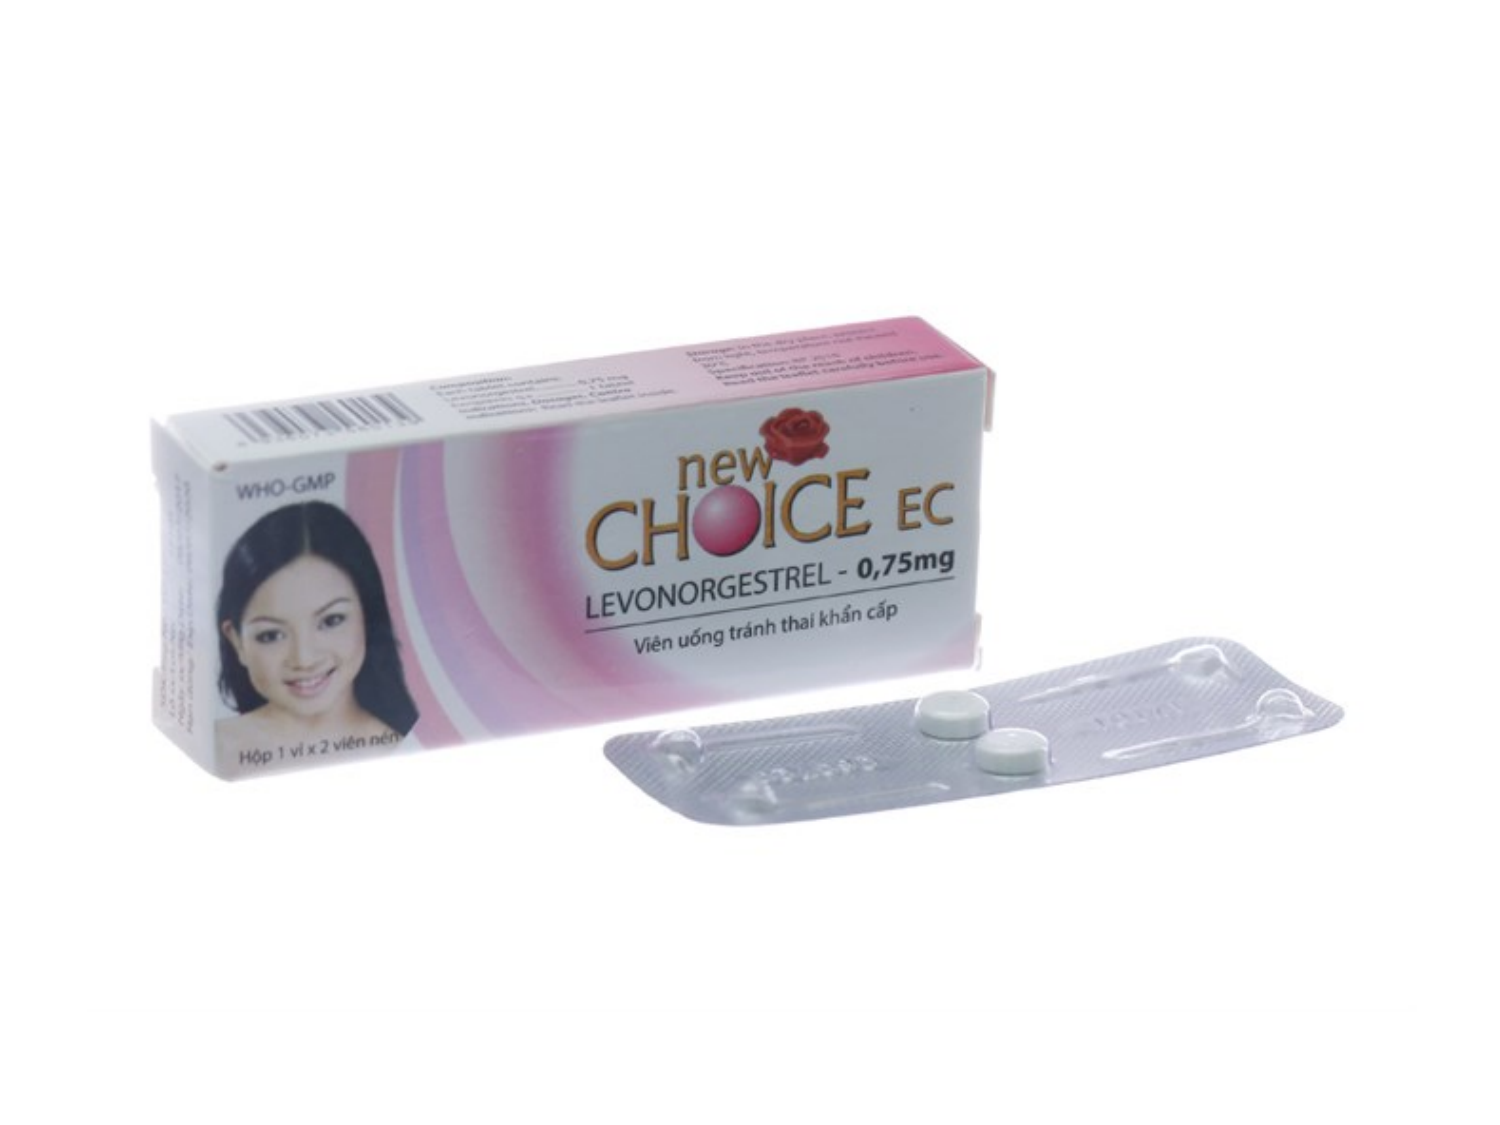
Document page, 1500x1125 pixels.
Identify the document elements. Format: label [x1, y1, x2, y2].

list [87, 124, 1417, 1012]
